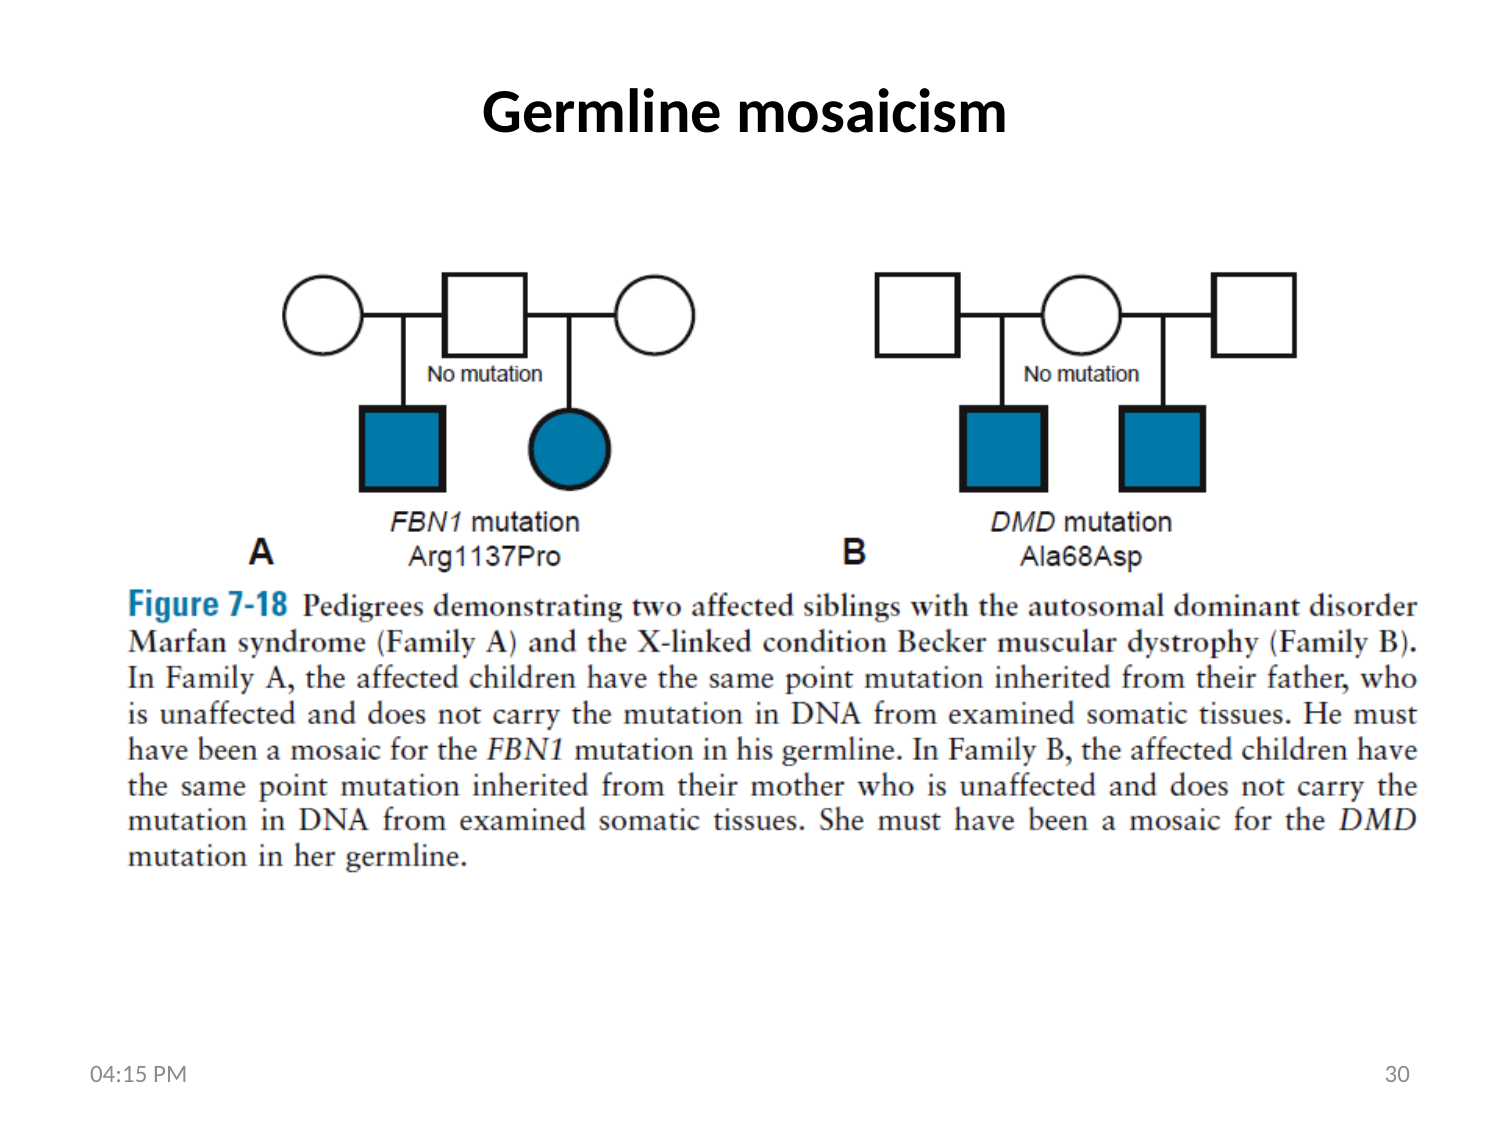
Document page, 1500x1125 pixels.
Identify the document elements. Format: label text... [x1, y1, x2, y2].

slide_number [75, 1042, 425, 1103]
text_box Germline mosaicism [150, 62, 1342, 153]
slide_number 30 [1074, 1042, 1425, 1103]
picture [112, 259, 1438, 886]
